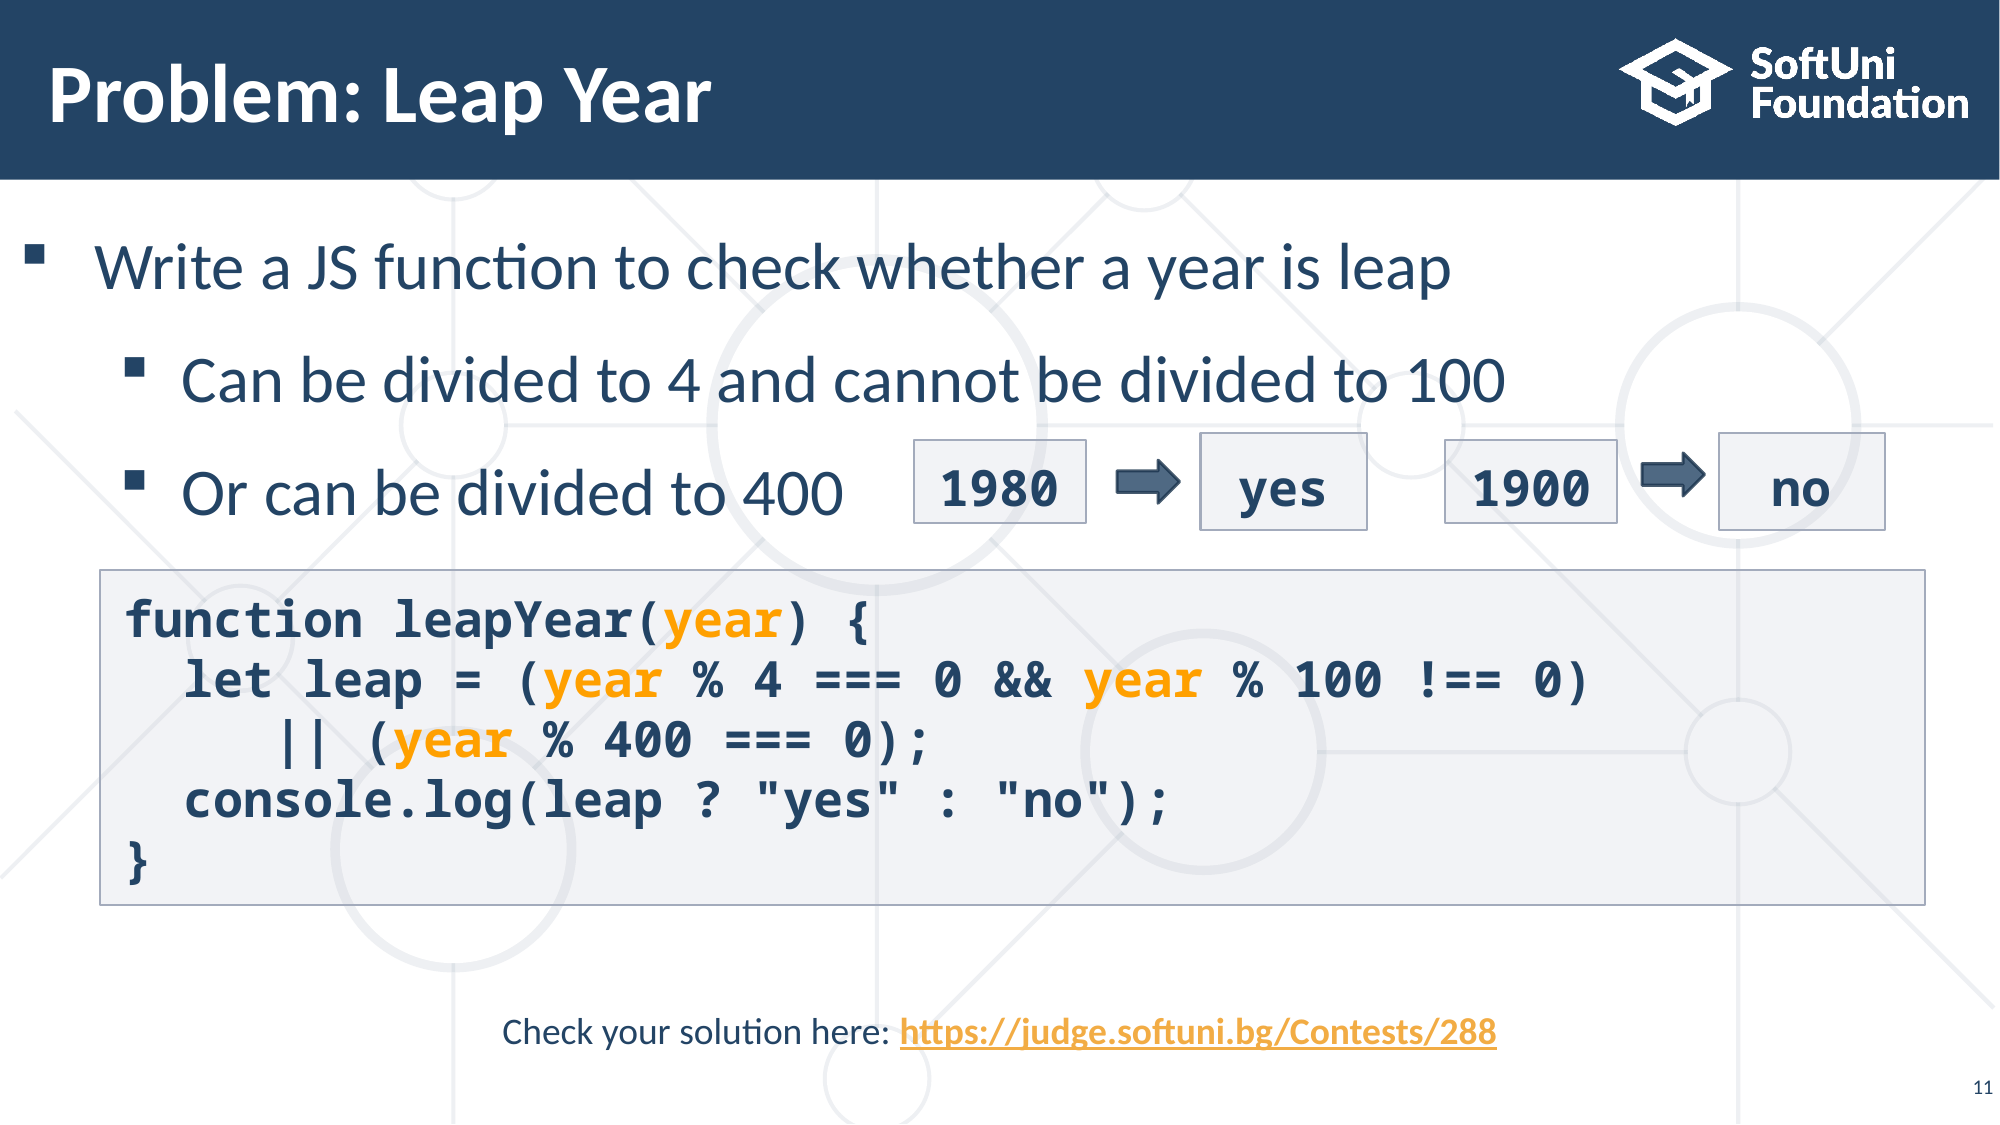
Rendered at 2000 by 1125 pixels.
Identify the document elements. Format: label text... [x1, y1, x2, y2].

text_box function leapYear(year) { let leap = (year % 4 === 0 && year % 100 !== 0) || (year % 400 === 0); console.log(leap ? "yes" : "no"); } [99, 569, 1925, 906]
title Problem: Leap Year [31, 16, 1591, 162]
text_box 1980 [913, 439, 1086, 524]
text_box no [1718, 433, 1886, 530]
slide_number 11 [1929, 1070, 2000, 1103]
list Write a JS function to check whether a year is leap Can be divided to 4 and cannot be divided to 100 Or can be divided to 400 [1, 208, 1939, 1123]
text_box [1639, 451, 1707, 498]
text_box 1900 [1444, 439, 1617, 524]
text_box [1114, 458, 1182, 506]
text_box yes [1200, 433, 1368, 530]
text_box Check your solution here: https://judge.softuni.bg/Contests/288 [133, 999, 1866, 1060]
picture [1618, 38, 1968, 126]
